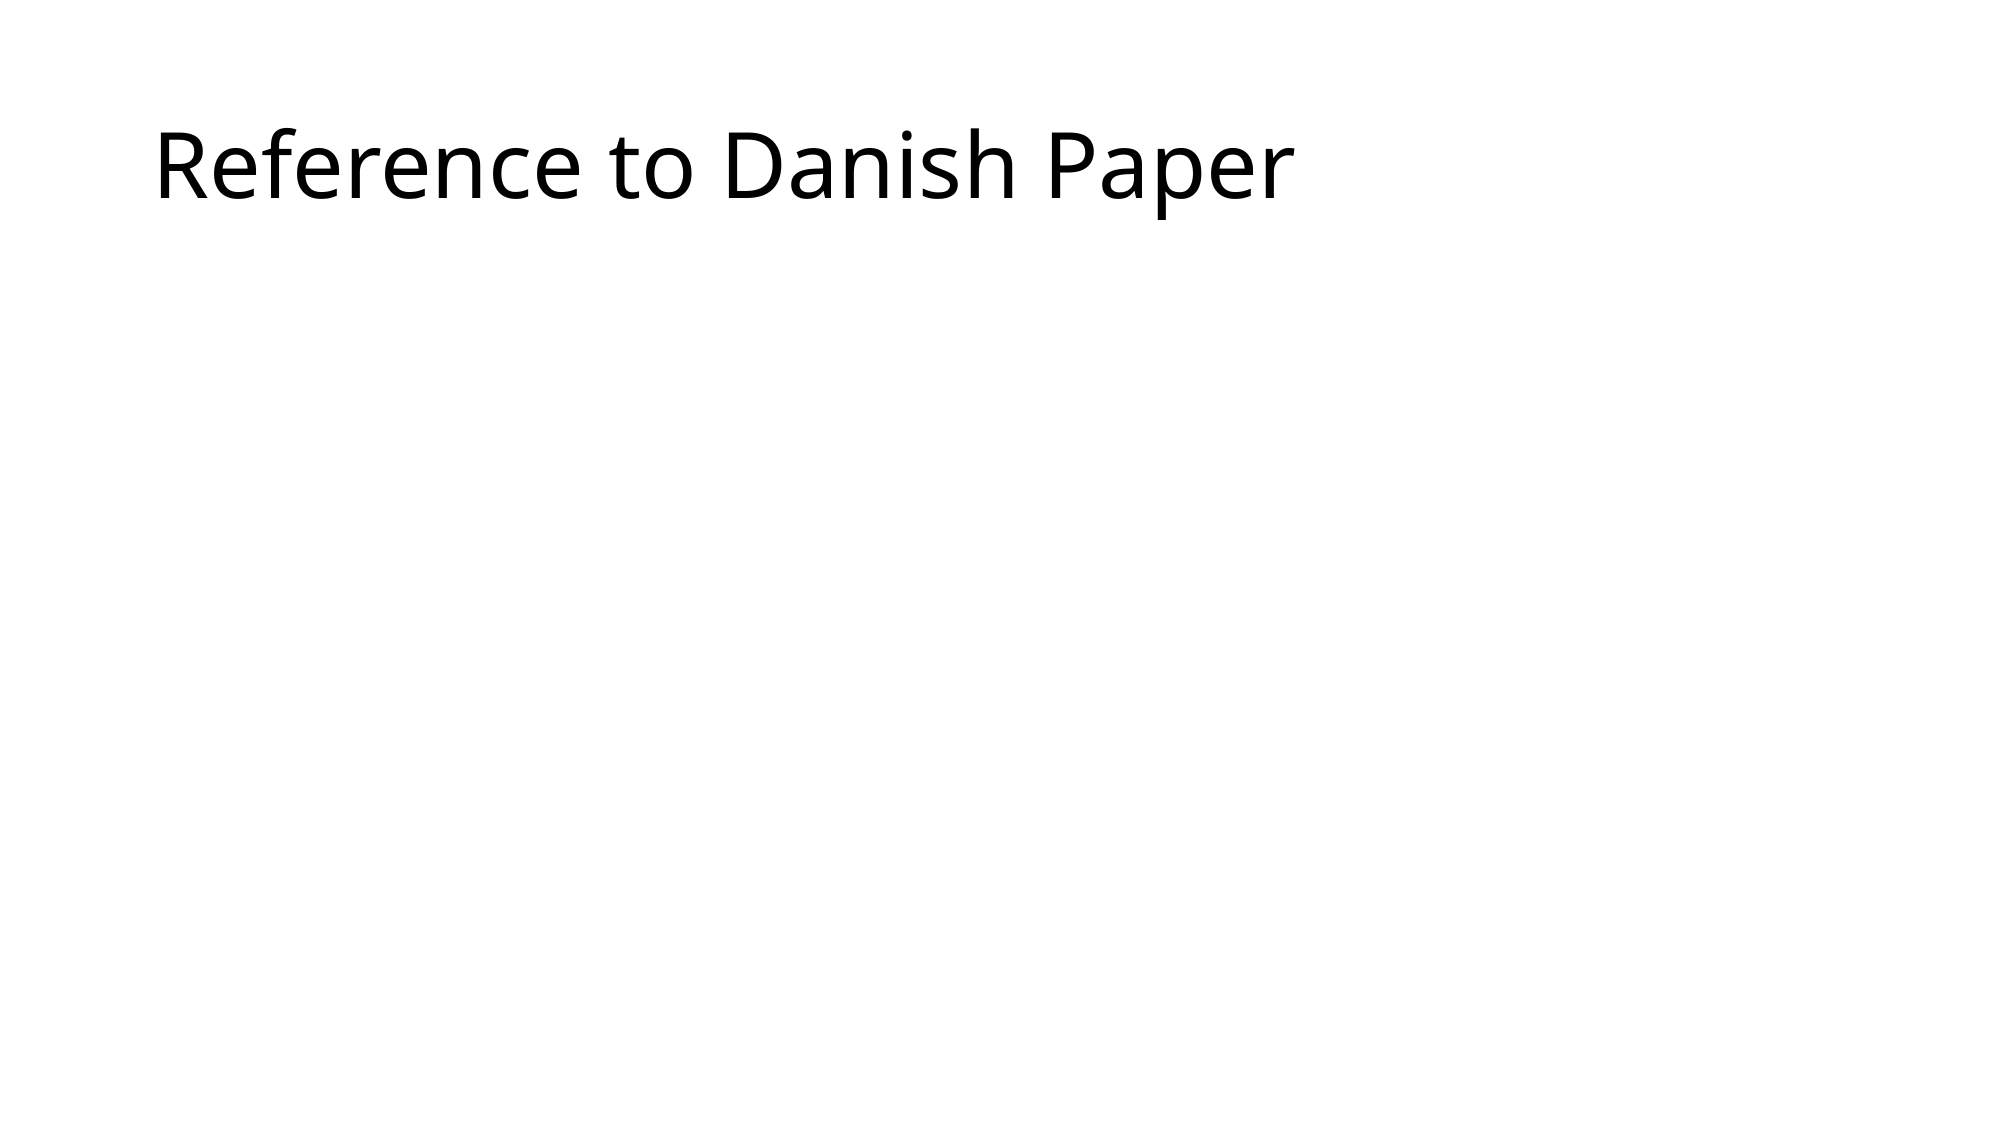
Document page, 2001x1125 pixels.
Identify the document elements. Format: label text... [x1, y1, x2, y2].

title Reference to Danish Paper [137, 59, 1863, 278]
